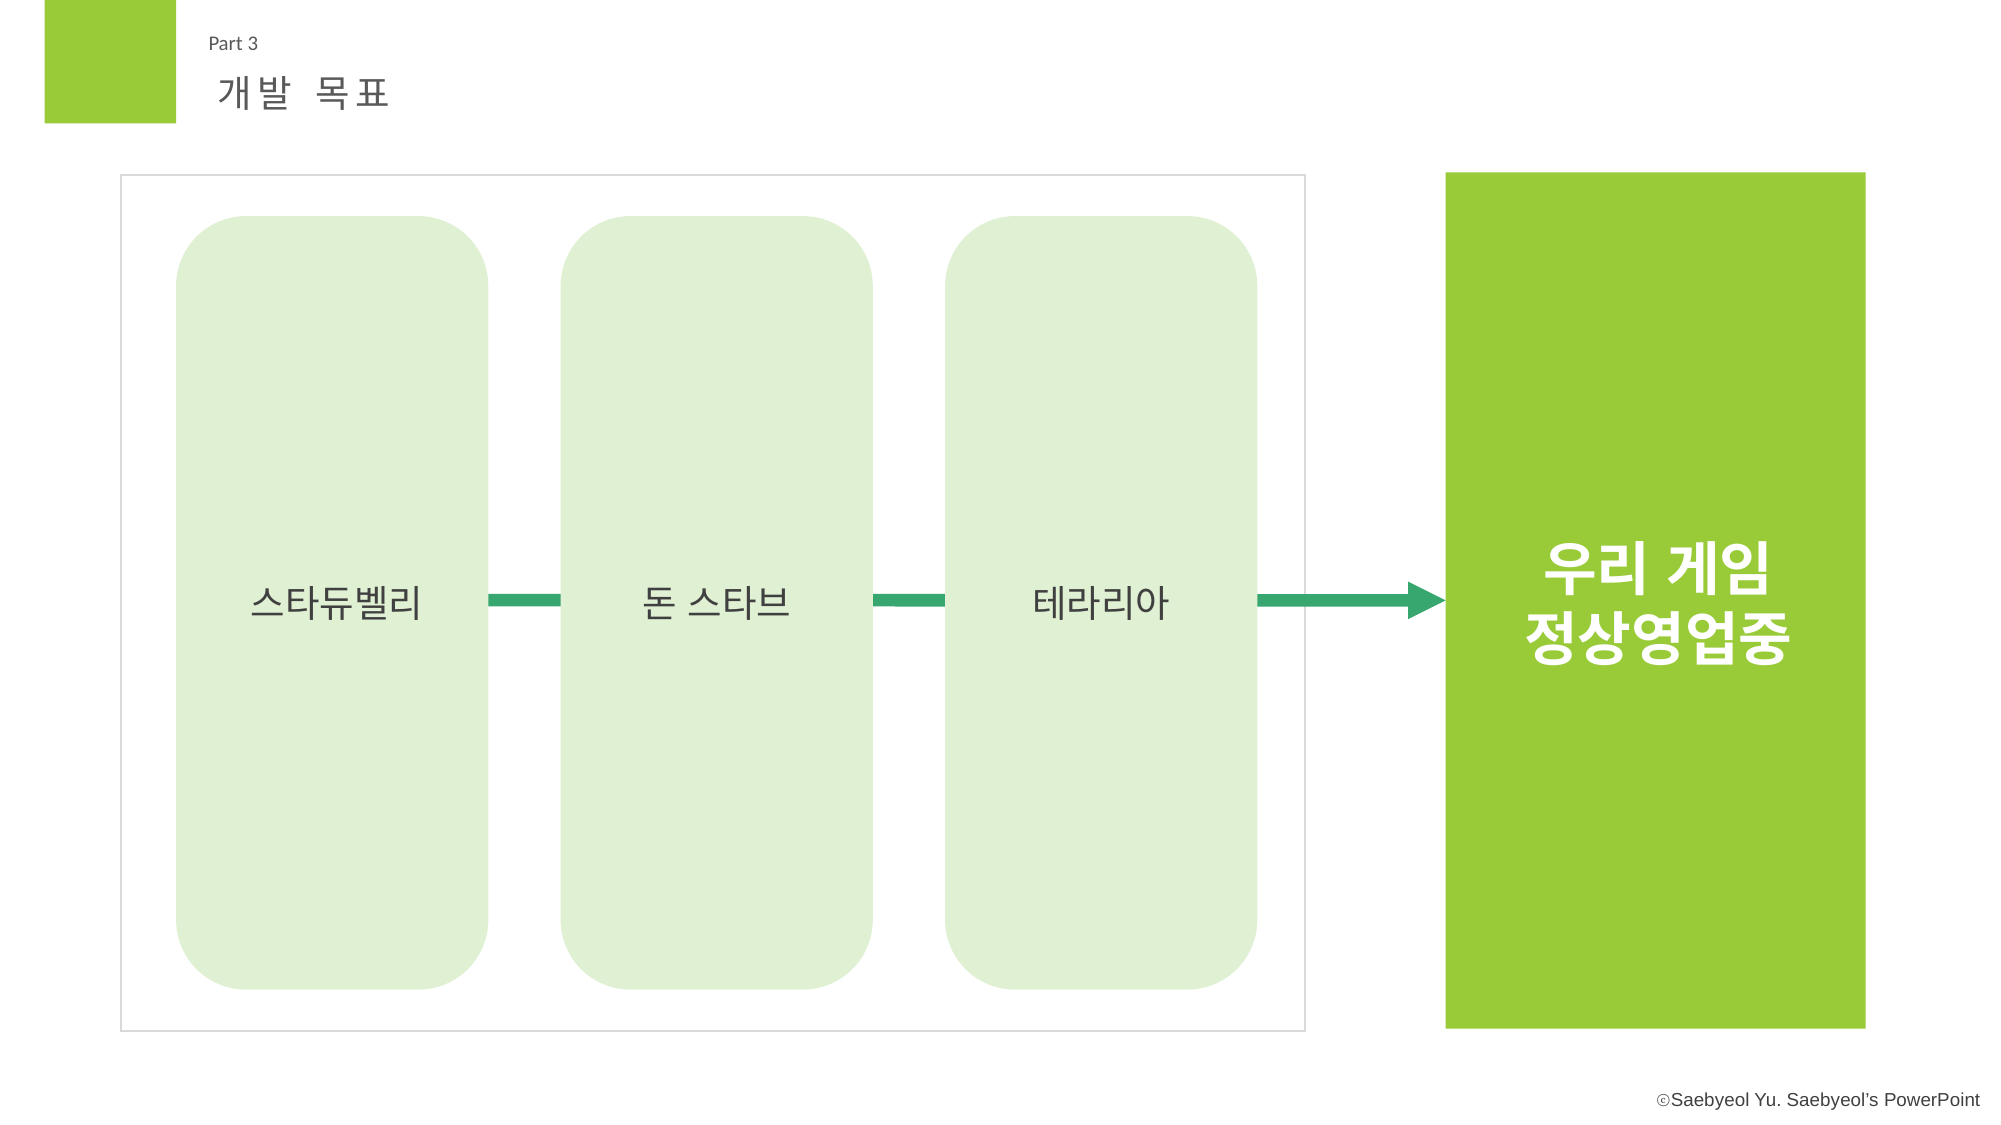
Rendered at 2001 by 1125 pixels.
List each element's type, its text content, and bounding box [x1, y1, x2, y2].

text_box 돈 스타브 [615, 572, 819, 599]
text_box [1445, 171, 1867, 1030]
text_box Part 3 [193, 22, 274, 63]
text_box 스타듀벨리 [224, 601, 449, 633]
text_box [559, 215, 874, 599]
text_box [559, 601, 874, 991]
text_box [44, 0, 177, 124]
text_box [175, 215, 490, 991]
text_box 돈 스타브 [615, 601, 819, 633]
text_box 테라리아 [1006, 572, 1196, 599]
text_box 테라리아 [1006, 601, 1196, 633]
text_box 개발 목표 [202, 62, 406, 123]
text_box [944, 601, 1259, 991]
text_box 우리 게임 정상영업중 [1493, 524, 1823, 680]
text_box 스타듀벨리 [224, 572, 449, 599]
text_box [120, 174, 1306, 1032]
text_box [944, 215, 1259, 599]
